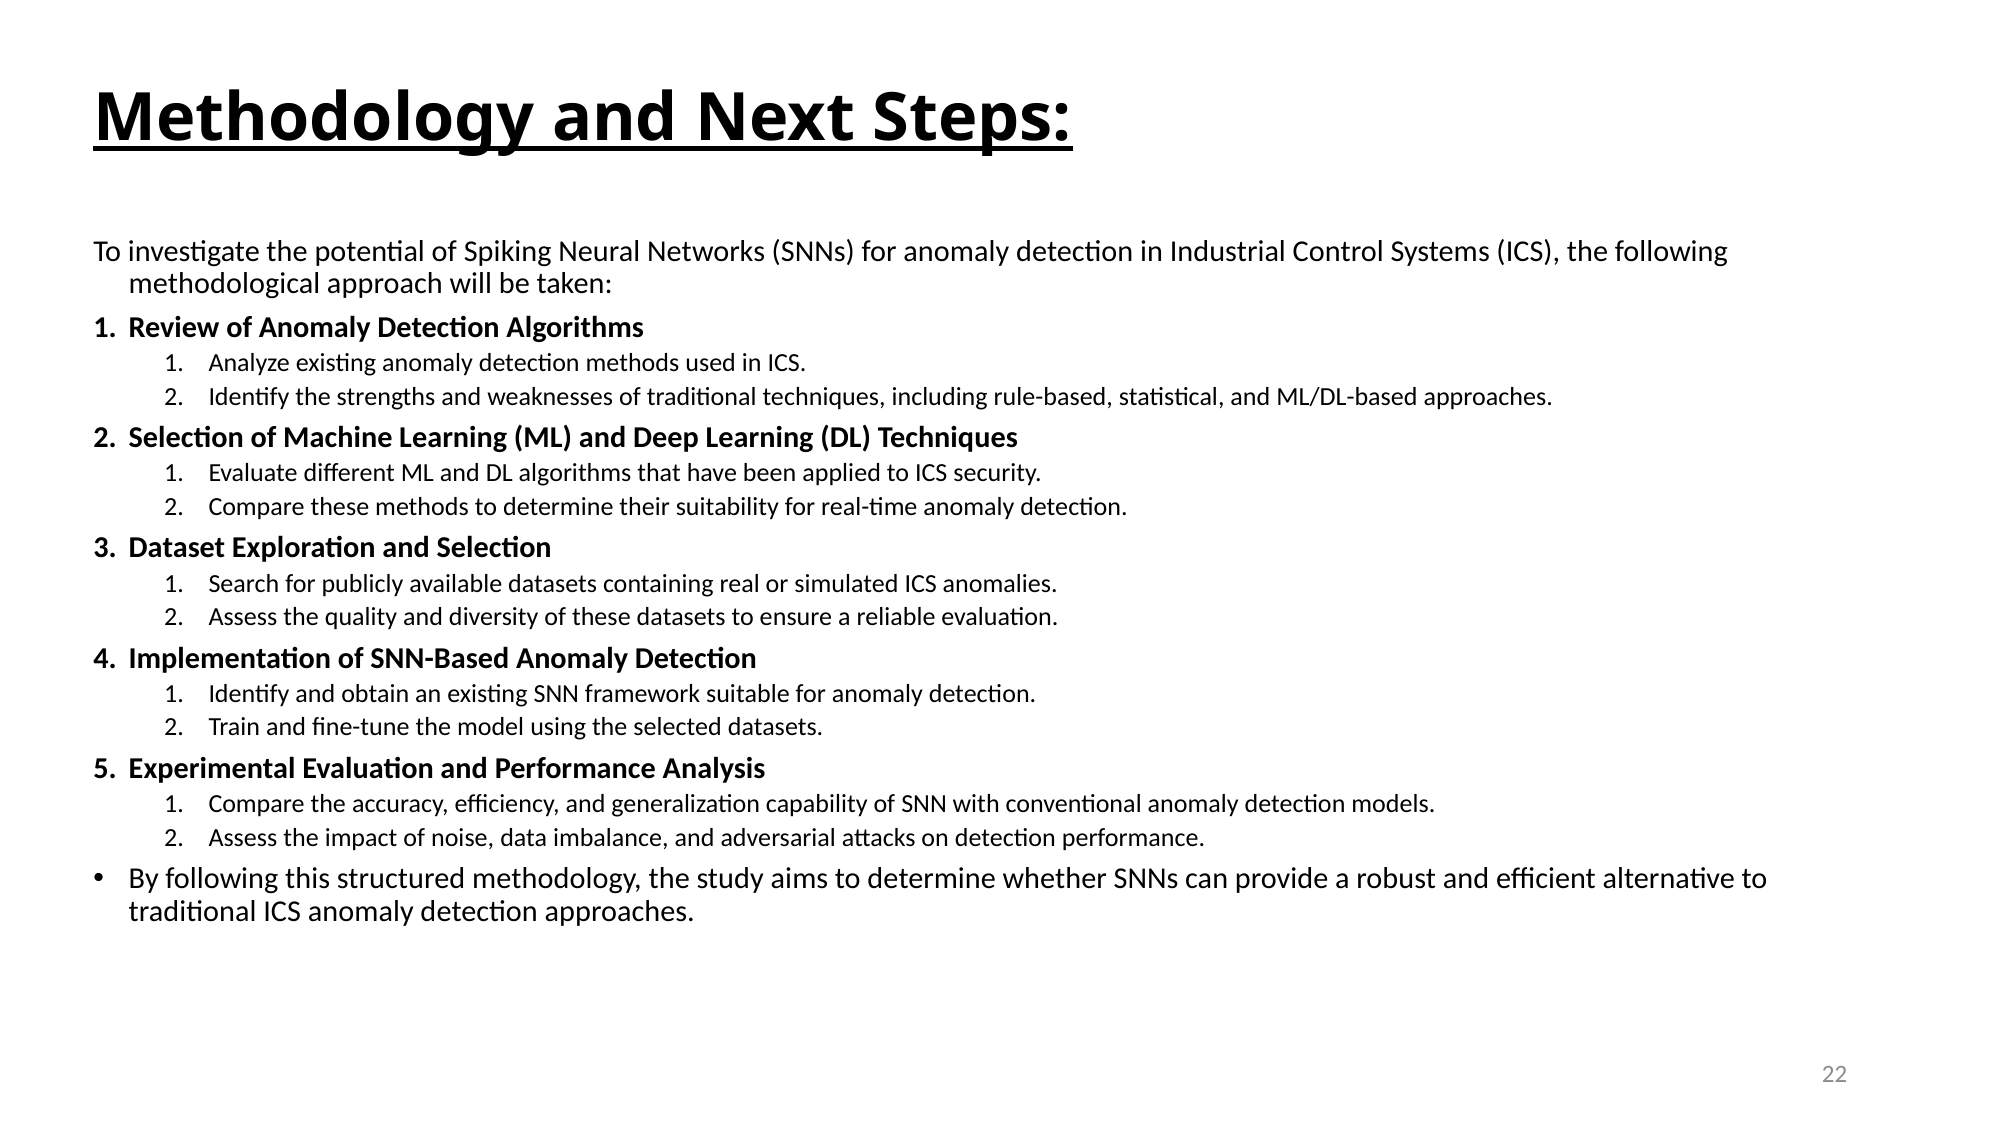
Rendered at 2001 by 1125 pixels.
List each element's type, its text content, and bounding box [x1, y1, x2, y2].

list To investigate the potential of Spiking Neural Networks (SNNs) for anomaly detection in Industrial Control Systems (ICS), the following methodological approach will be taken: Review of Anomaly Detection Algorithms Analyze existing anomaly detection methods used in ICS. Identify the strengths and weaknesses of traditional techniques, including rule-based, statistical, and ML/DL-based approaches. Selection of Machine Learning (ML) and Deep Learning (DL) Techniques Evaluate different ML and DL algorithms that have been applied to ICS security. Compare these methods to determine their suitability for real-time anomaly detection. Dataset Exploration and Selection Search for publicly available datasets containing real or simulated ICS anomalies. Assess the quality and diversity of these datasets to ensure a reliable evaluation. Implementation of SNN-Based Anomaly Detection Identify and obtain an existing SNN framework suitable for anomaly detection. Train and fine-tune the model using the selected datasets. Experimental Evaluation and Performance Analysis Compare the accuracy, efficiency, and generalization capability of SNN with conventional anomaly detection models. Assess the impact of noise, data imbalance, and adversarial attacks on detection performance. By following this structured methodology, the study aims to determine whether SNNs can provide a robust and efficient alternative to traditional ICS anomaly detection approaches. [78, 227, 1804, 942]
text_box Methodology and Next Steps: [78, 10, 1804, 227]
slide_number 22 [1412, 1042, 1863, 1103]
